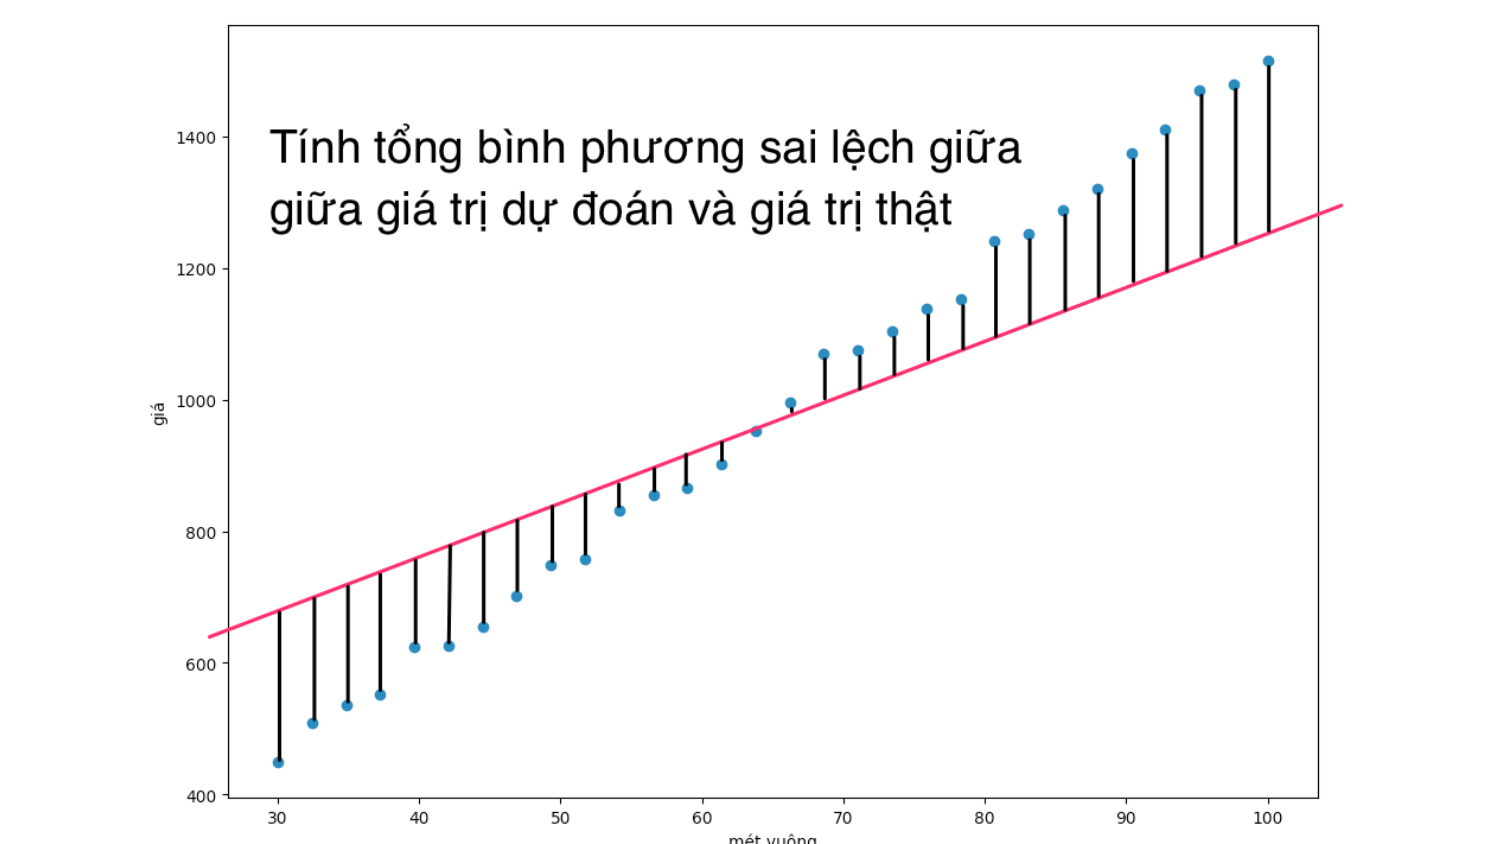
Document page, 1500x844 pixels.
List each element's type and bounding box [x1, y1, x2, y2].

picture [132, 0, 1350, 844]
